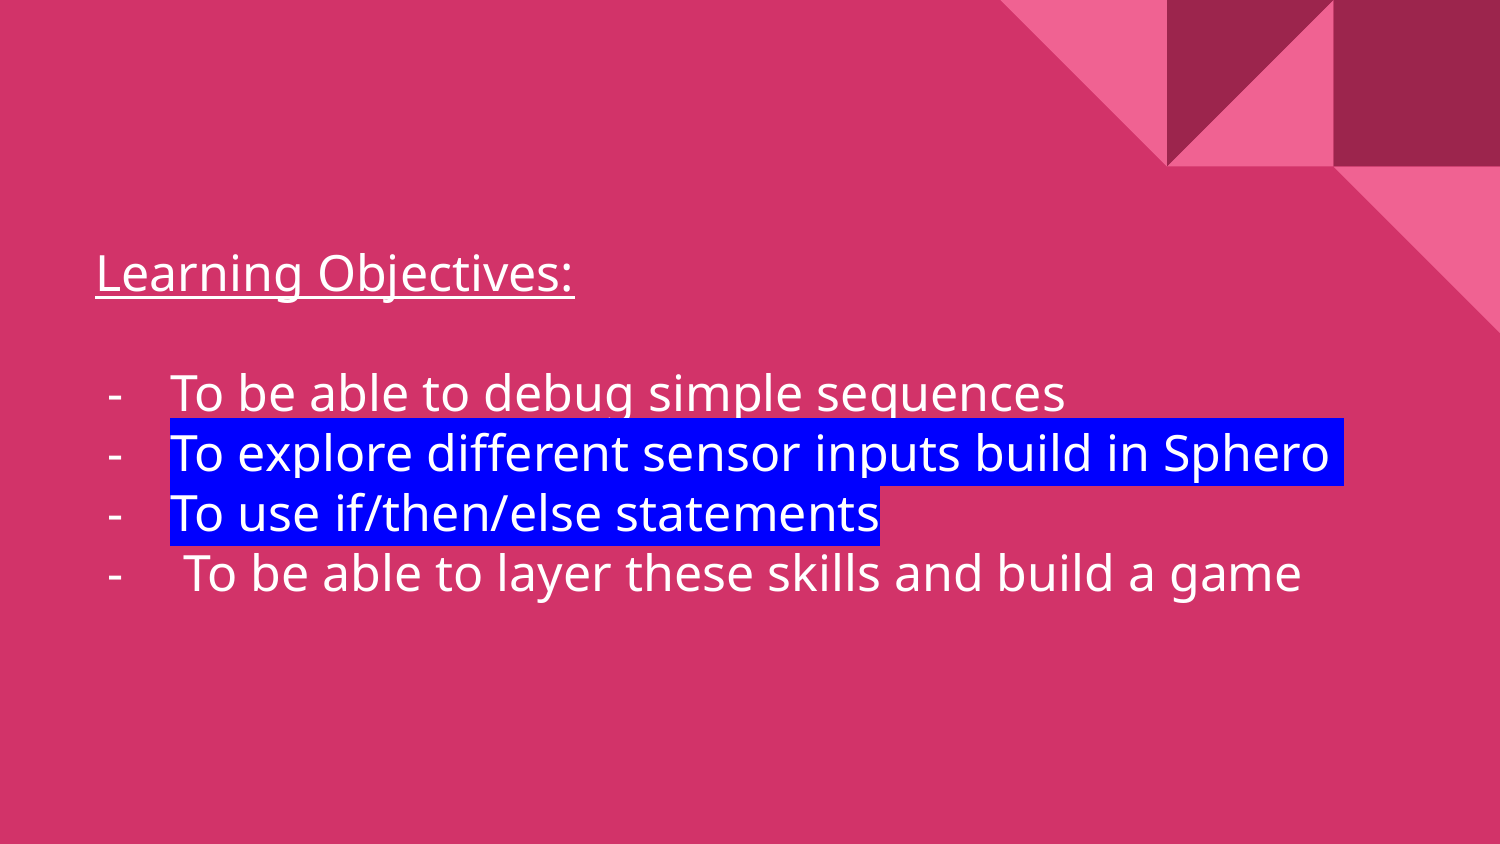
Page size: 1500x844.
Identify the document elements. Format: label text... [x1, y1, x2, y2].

title Learning Objectives: To be able to debug simple sequences To explore different sensor inputs build in Sphero To use if/then/else statements To be able to layer these skills and build a game [80, 86, 1453, 758]
